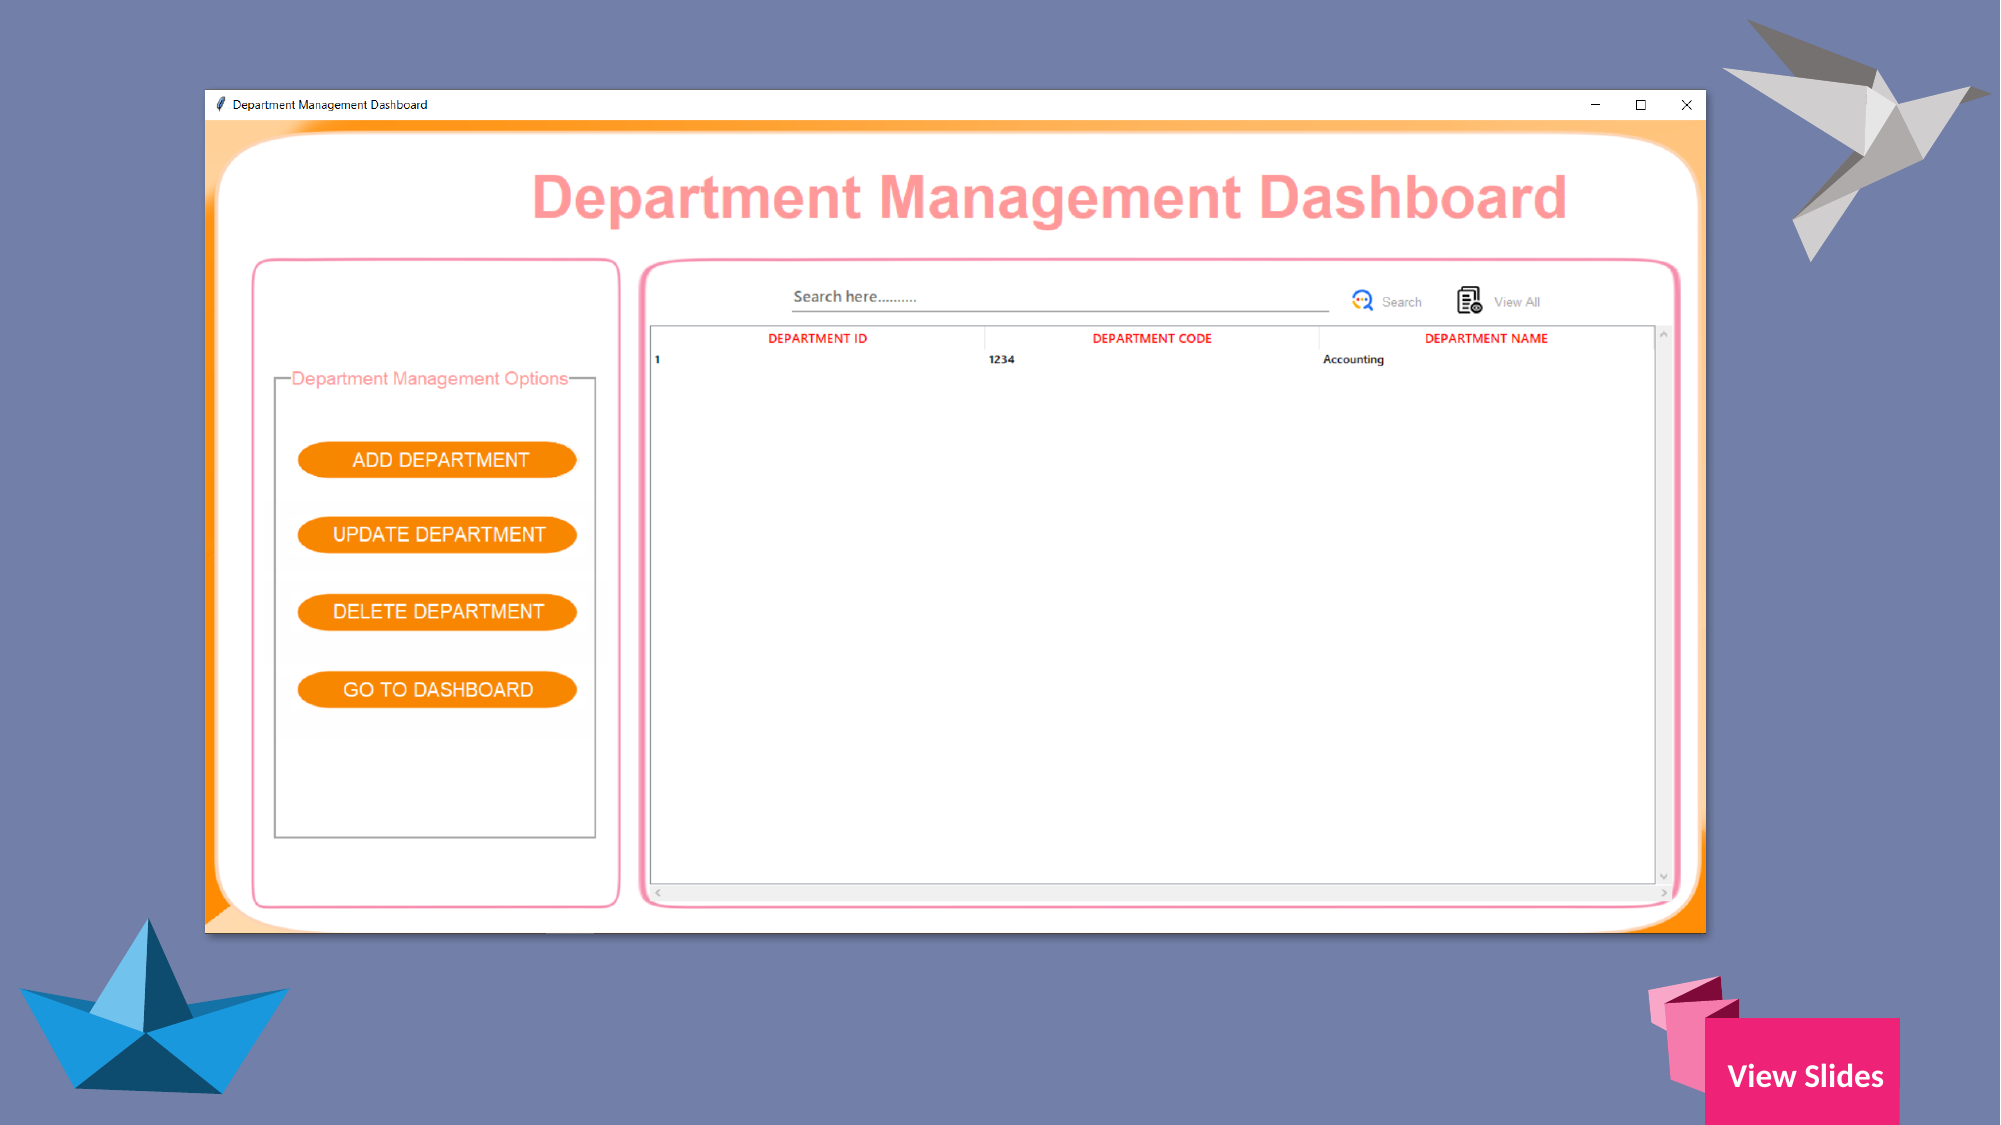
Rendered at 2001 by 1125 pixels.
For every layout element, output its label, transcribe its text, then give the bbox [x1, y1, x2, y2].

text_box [1648, 975, 1900, 1125]
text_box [19, 917, 290, 1095]
picture [205, 89, 1706, 934]
slide_number View Slides [1900, 1044, 1904, 1104]
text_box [1722, 19, 1993, 263]
